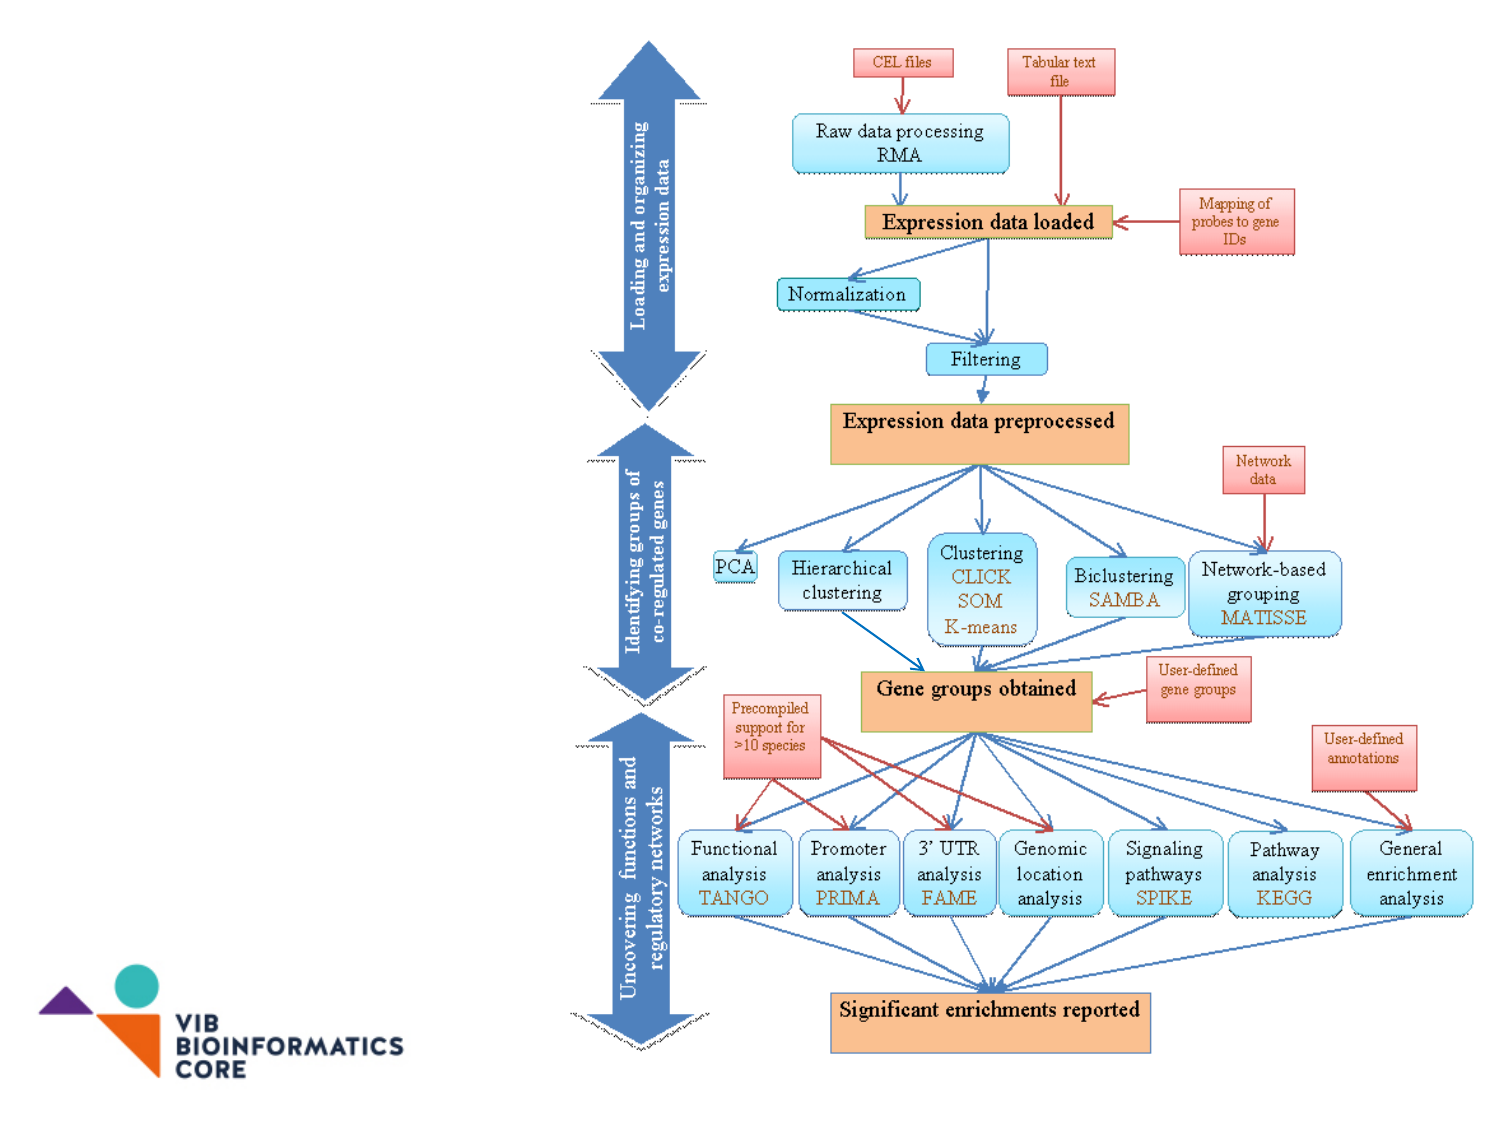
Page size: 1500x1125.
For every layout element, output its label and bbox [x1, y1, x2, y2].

picture [0, 0, 1500, 1125]
text_box [841, 611, 926, 672]
